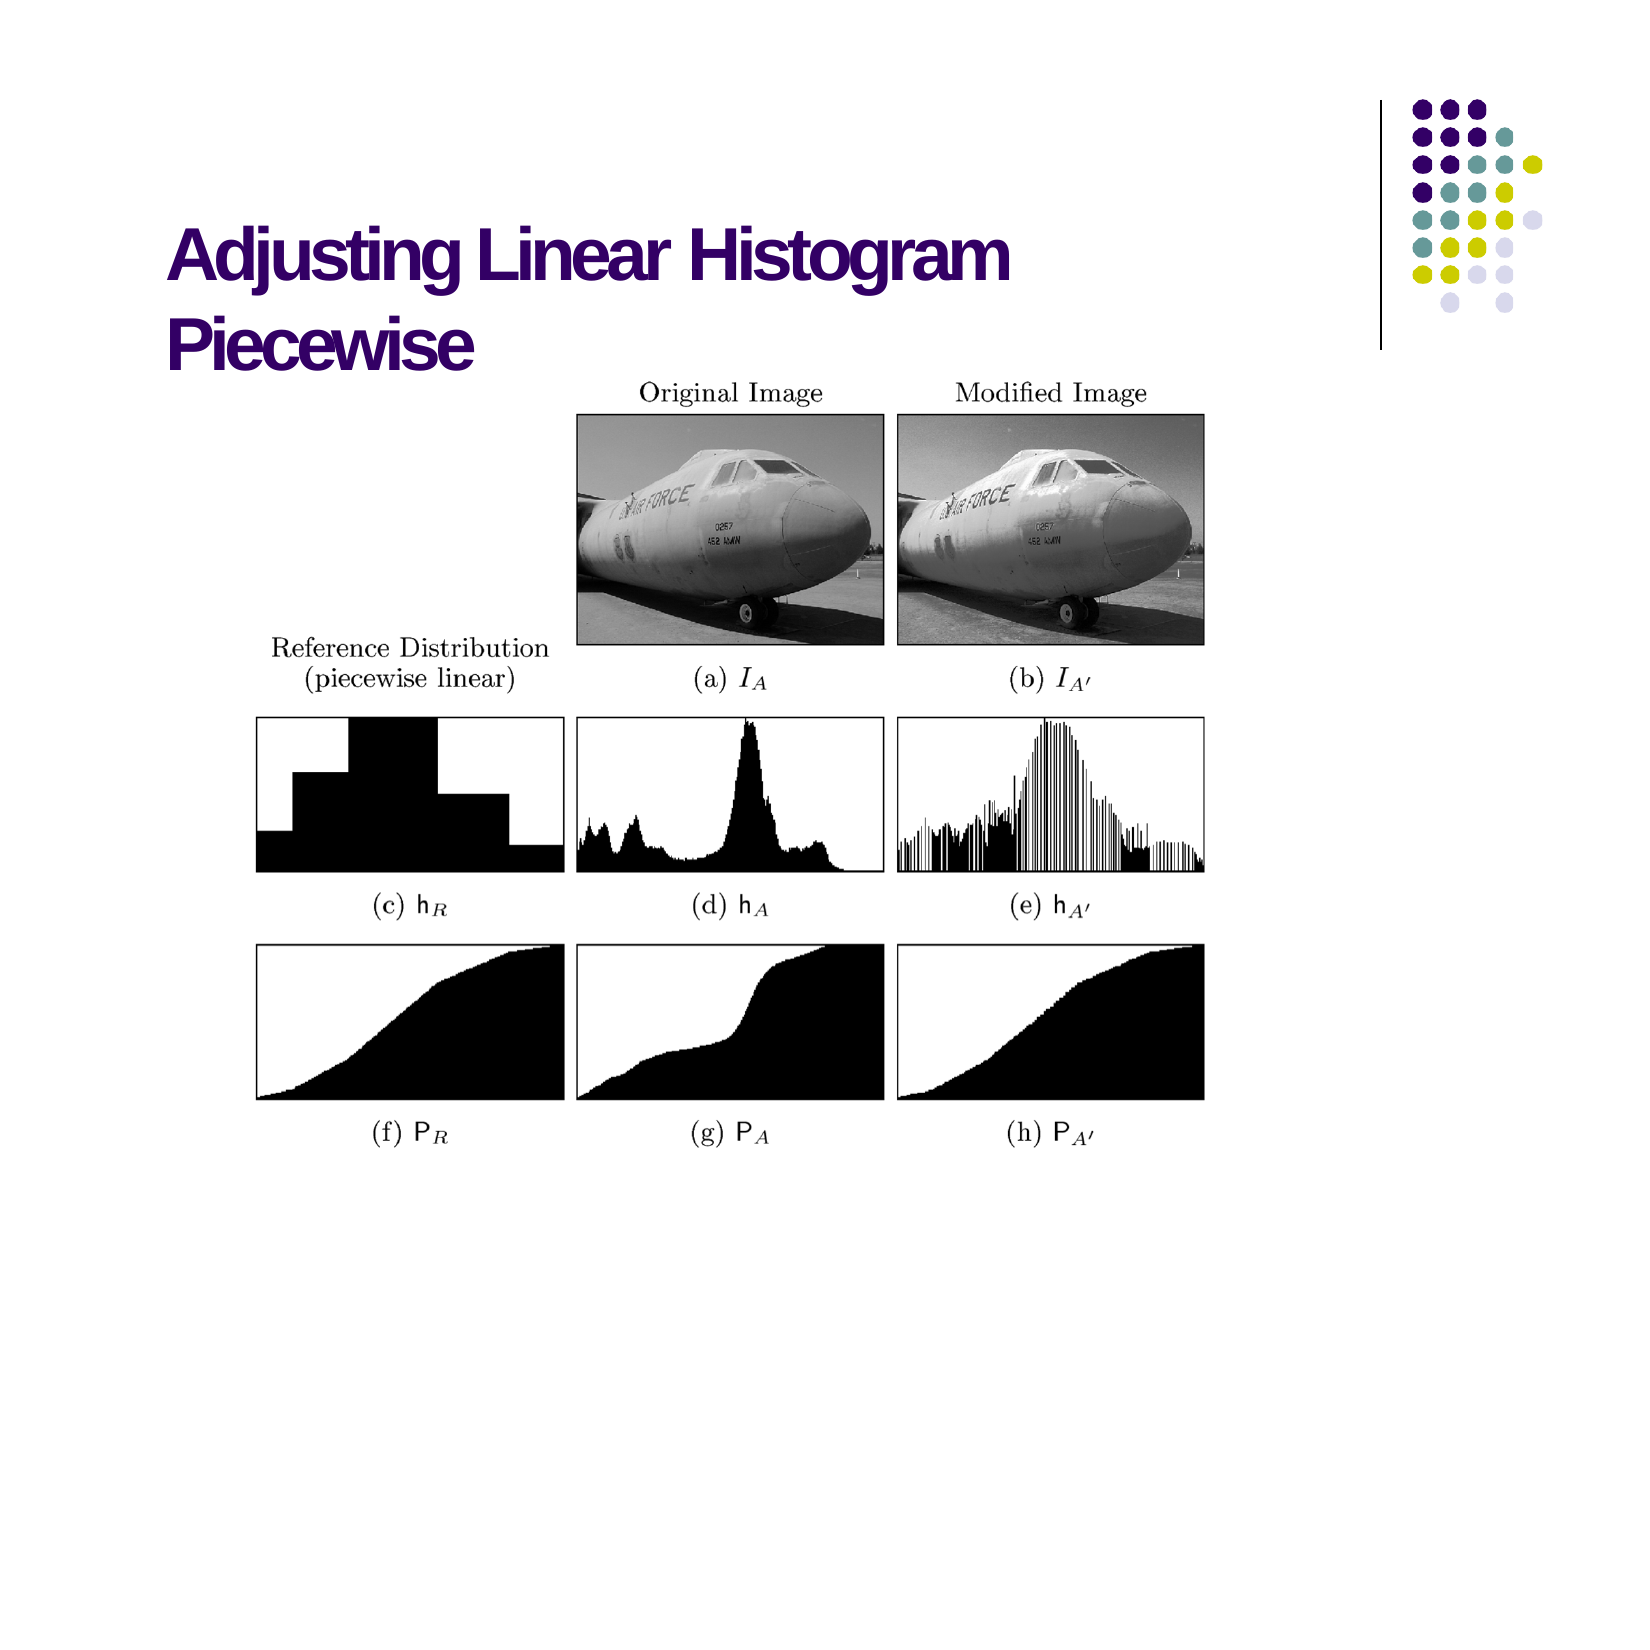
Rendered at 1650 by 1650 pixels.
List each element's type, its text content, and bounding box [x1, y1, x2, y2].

picture [1495, 182, 1514, 203]
picture [1467, 265, 1487, 284]
picture [1440, 182, 1460, 203]
picture [1467, 99, 1487, 120]
picture [1467, 182, 1487, 203]
picture [1440, 99, 1460, 120]
title Adjusting Linear Histogram Piecewise [163, 203, 1336, 481]
picture [1440, 210, 1460, 230]
picture [1440, 237, 1460, 258]
picture [1467, 127, 1487, 147]
picture [1412, 99, 1433, 120]
picture [1440, 292, 1460, 313]
picture [1495, 127, 1514, 147]
picture [1467, 155, 1487, 174]
picture [1440, 127, 1460, 147]
picture [1495, 237, 1514, 258]
picture [1495, 210, 1514, 230]
picture [1440, 155, 1460, 174]
picture [1495, 155, 1514, 174]
picture [1412, 265, 1433, 284]
picture [1522, 155, 1543, 174]
text_box [255, 381, 1205, 1148]
picture [1467, 237, 1487, 258]
picture [1440, 265, 1460, 284]
picture [1412, 182, 1433, 203]
picture [1412, 237, 1433, 258]
picture [1412, 155, 1433, 174]
picture [1522, 210, 1543, 230]
picture [1495, 292, 1514, 313]
picture [1412, 210, 1433, 230]
picture [1495, 265, 1514, 284]
picture [1412, 127, 1433, 147]
picture [1467, 210, 1487, 230]
